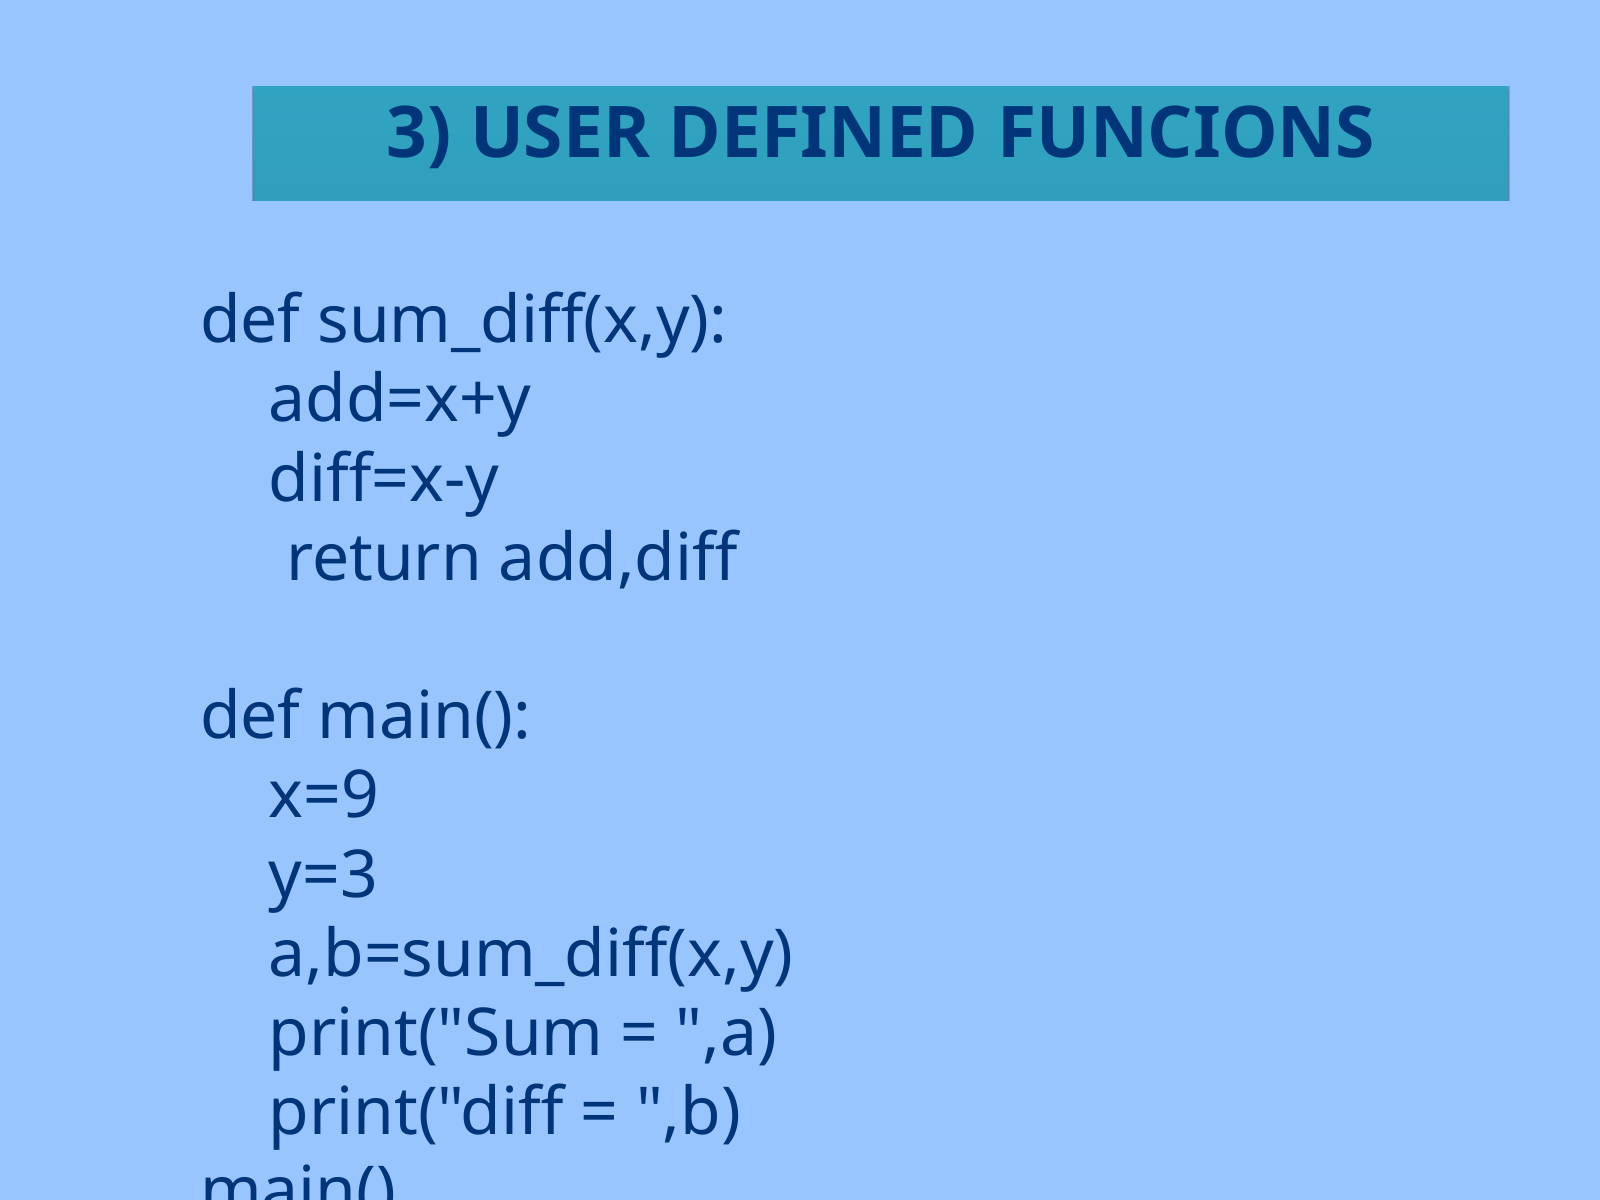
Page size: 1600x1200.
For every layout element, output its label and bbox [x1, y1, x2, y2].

text_box [199, 274, 1413, 1200]
text_box [248, 86, 1514, 201]
